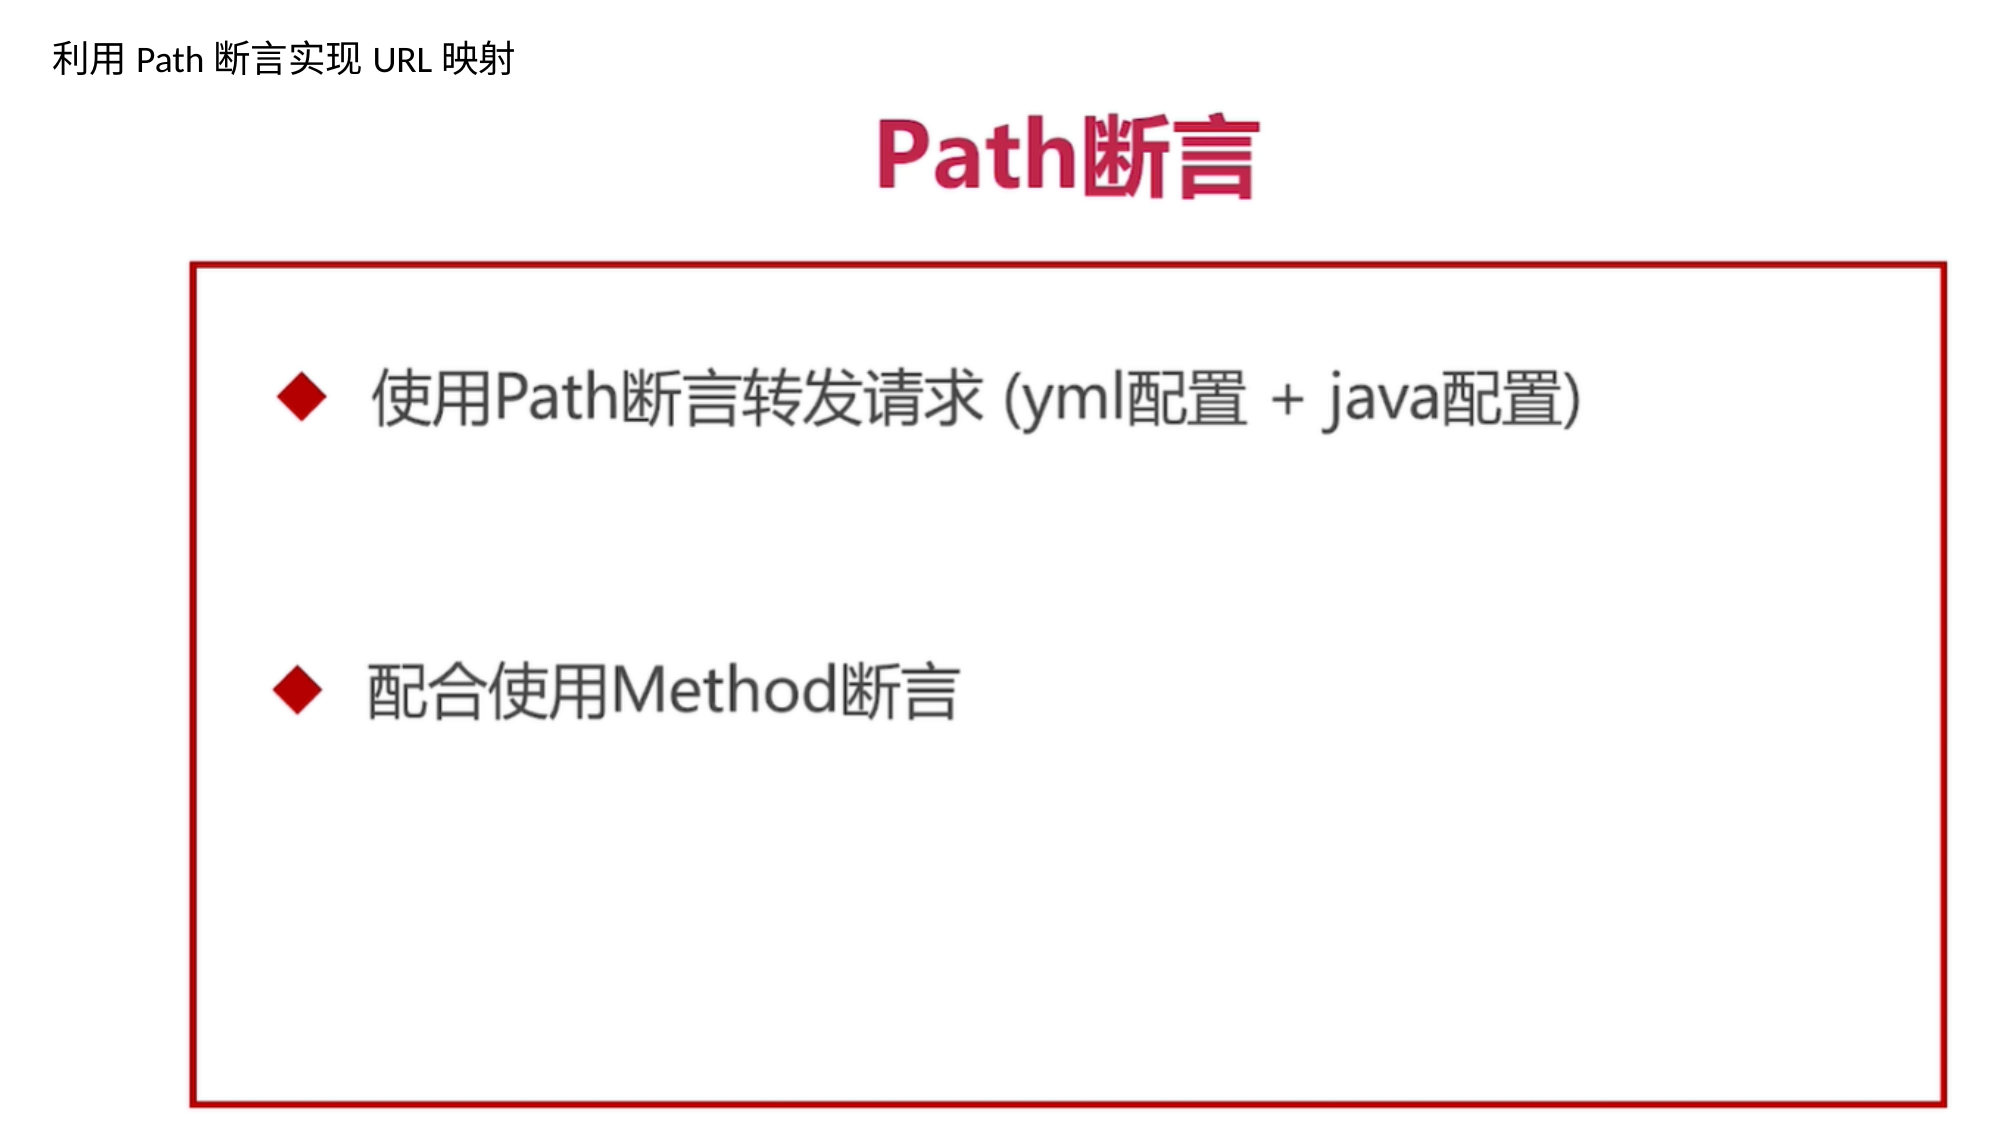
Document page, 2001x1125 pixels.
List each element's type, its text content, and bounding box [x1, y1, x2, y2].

picture [178, 94, 1962, 1115]
text_box 利用Path断言实现URL映射 [37, 27, 534, 88]
